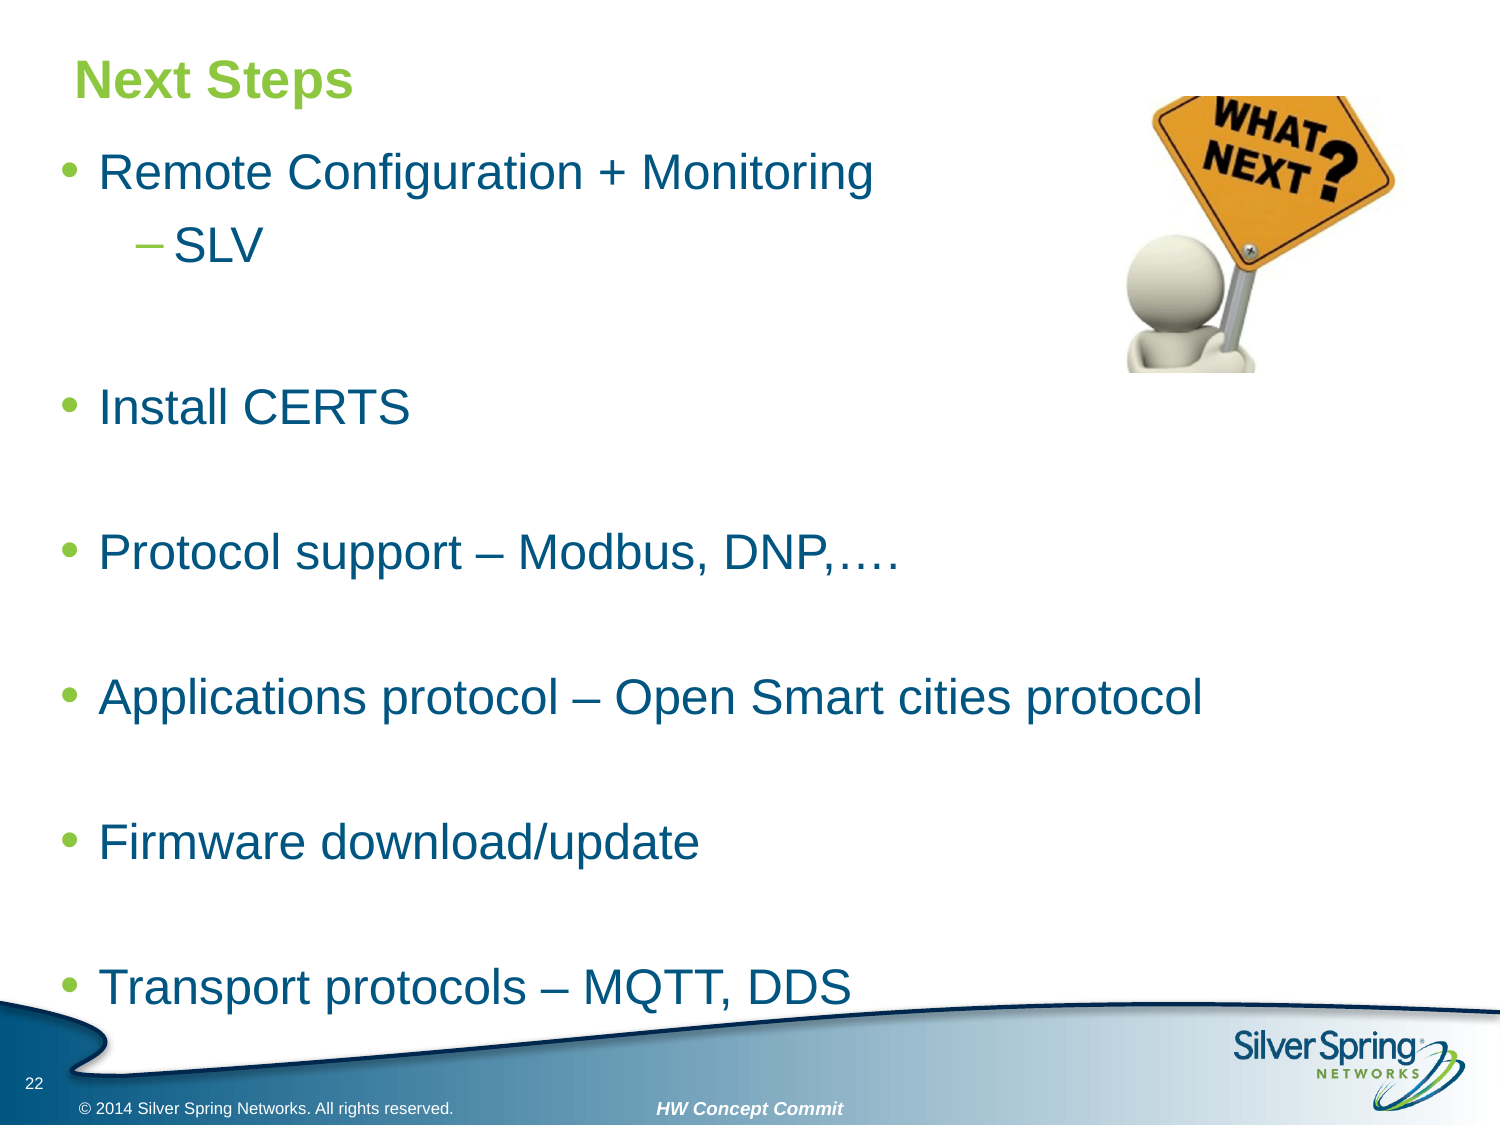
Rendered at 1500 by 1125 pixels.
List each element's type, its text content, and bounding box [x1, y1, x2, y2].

title Next Steps [74, 17, 1426, 119]
list Remote Configuration + Monitoring SLV Install CERTS Protocol support – Modbus, DNP,…. Applications protocol – Open Smart cities protocol Firmware download/update Transport protocols – MQTT, DDS [60, 132, 1412, 924]
picture [1234, 1030, 1468, 1115]
picture [1014, 96, 1412, 374]
